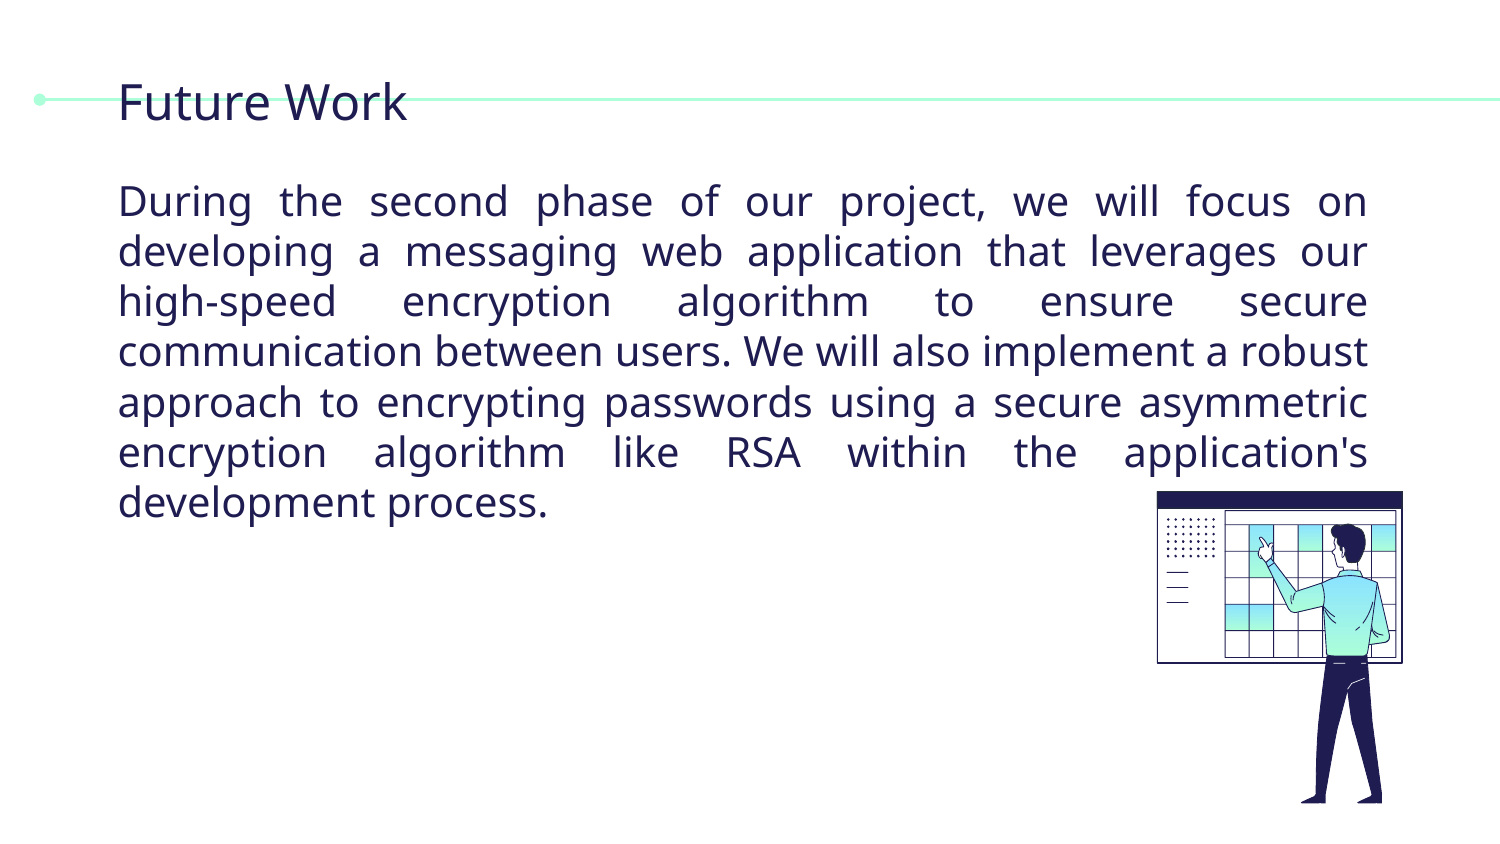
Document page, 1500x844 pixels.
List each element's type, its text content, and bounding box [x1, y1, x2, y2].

title Future Work [102, 55, 1101, 144]
text_box During the second phase of our project, we will focus on developing a messaging web application that leverages our high-speed encryption algorithm to ensure secure communication between users. We will also implement a robust approach to encrypting passwords using a secure asymmetric encryption algorithm like RSA within the application's development process. [102, 167, 1384, 533]
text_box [1117, 445, 1467, 812]
